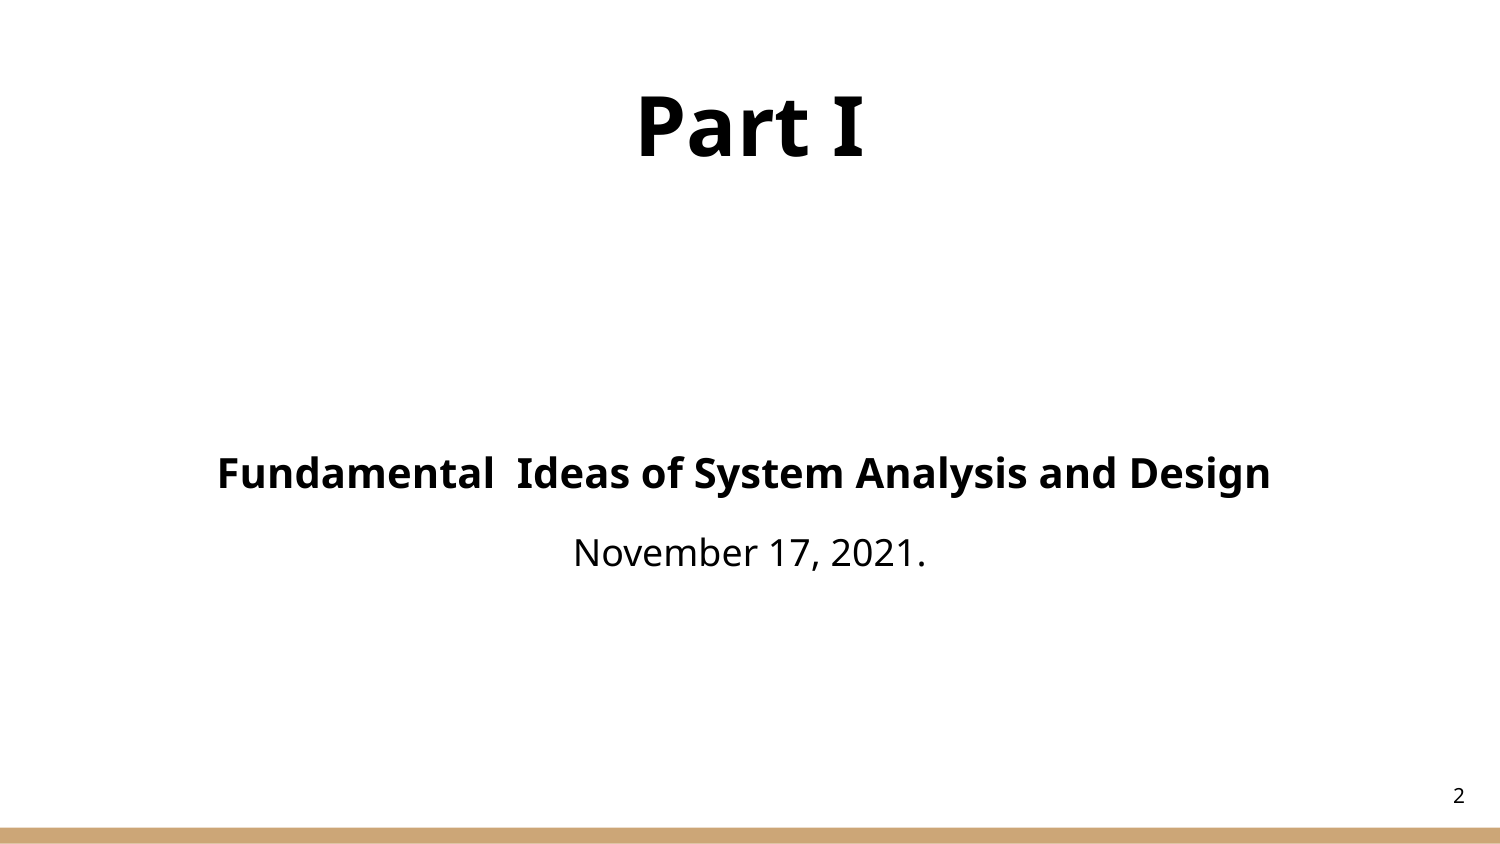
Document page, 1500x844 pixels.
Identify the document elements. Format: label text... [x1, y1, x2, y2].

slide_number ‹#› [1389, 764, 1480, 830]
title Part I [51, 51, 1449, 189]
list Fundamental Ideas of System Analysis and Design November 17, 2021. [51, 200, 1449, 752]
